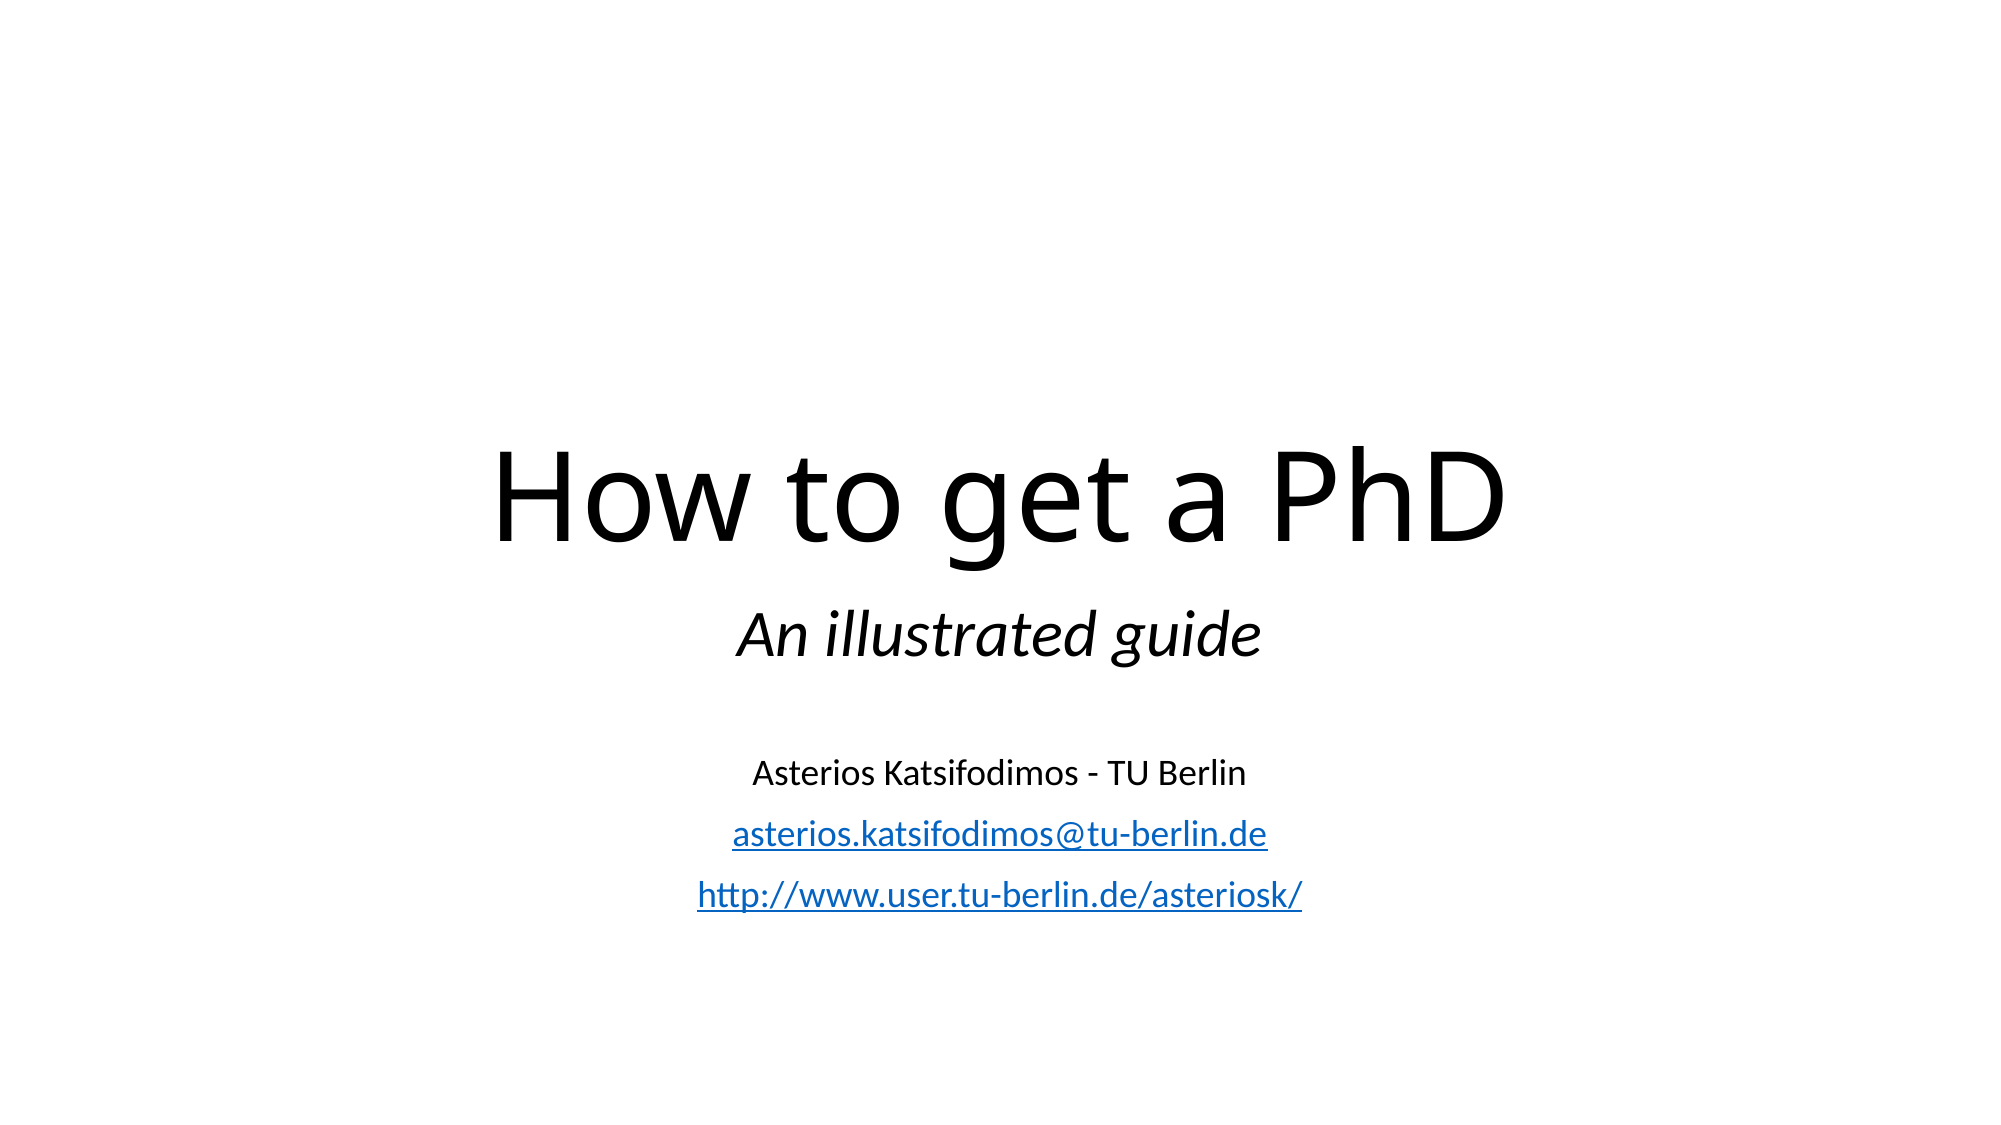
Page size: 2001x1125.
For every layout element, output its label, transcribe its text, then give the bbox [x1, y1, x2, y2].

subtitle An illustrated guide Asterios Katsifodimos - TU Berlin asterios.katsifodimos@tu-berlin.de http://www.user.tu-berlin.de/asteriosk/ [249, 590, 1750, 1038]
title How to get a PhD [249, 184, 1750, 576]
